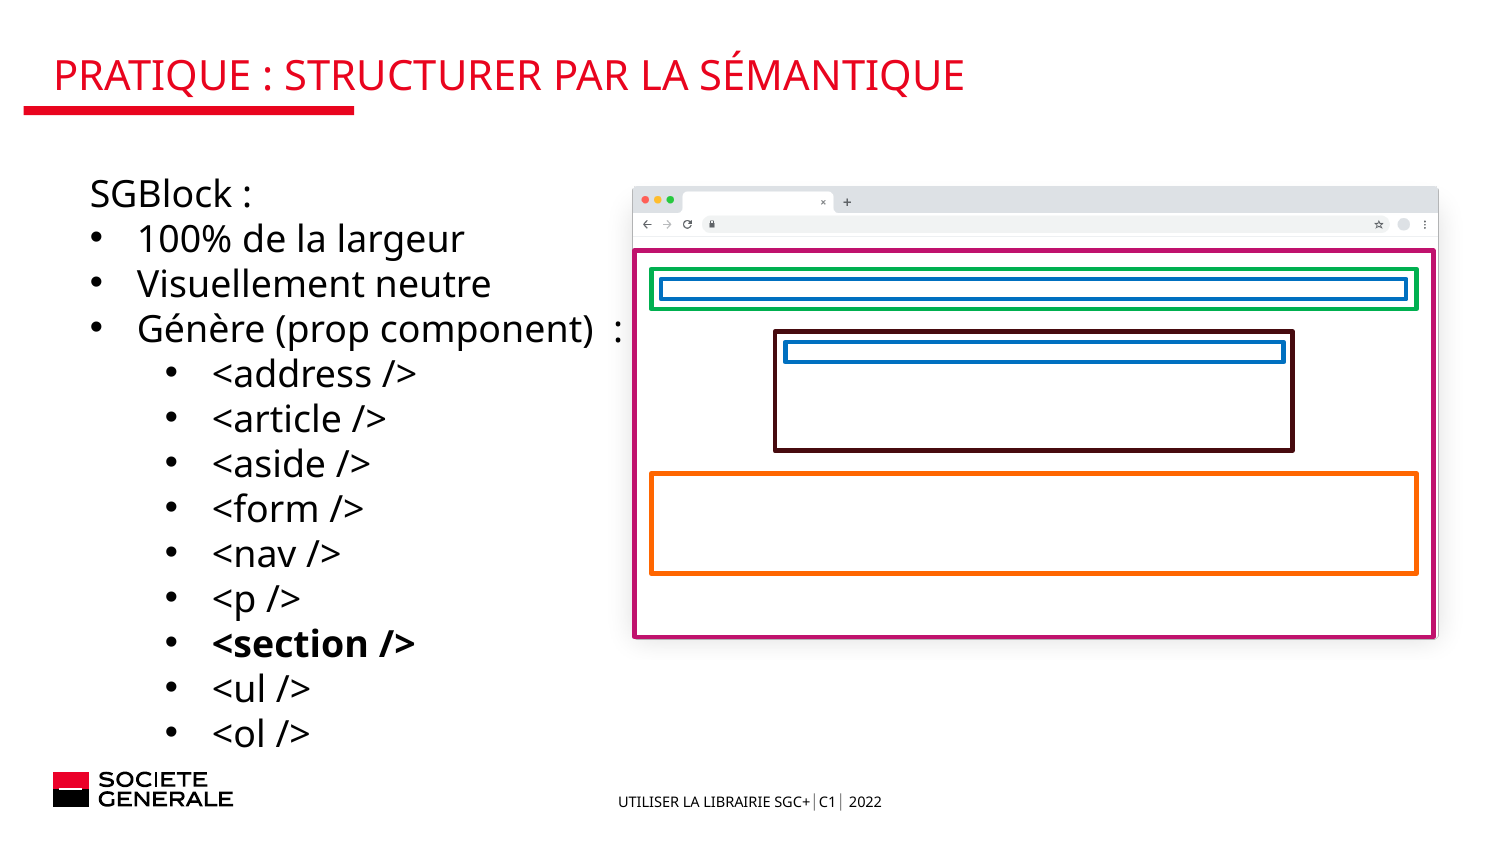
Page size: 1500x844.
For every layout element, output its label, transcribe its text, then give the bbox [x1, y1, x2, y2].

picture [603, 172, 1467, 660]
text_box SGBlock : 100% de la largeur Visuellement neutre Génère (prop component) : <address /> <article /> <aside /> <form /> <nav /> <p /> <section /> <ul /> <ol /> [75, 162, 1329, 762]
title Pratique : Structurer par la sémantique [53, 58, 1448, 98]
